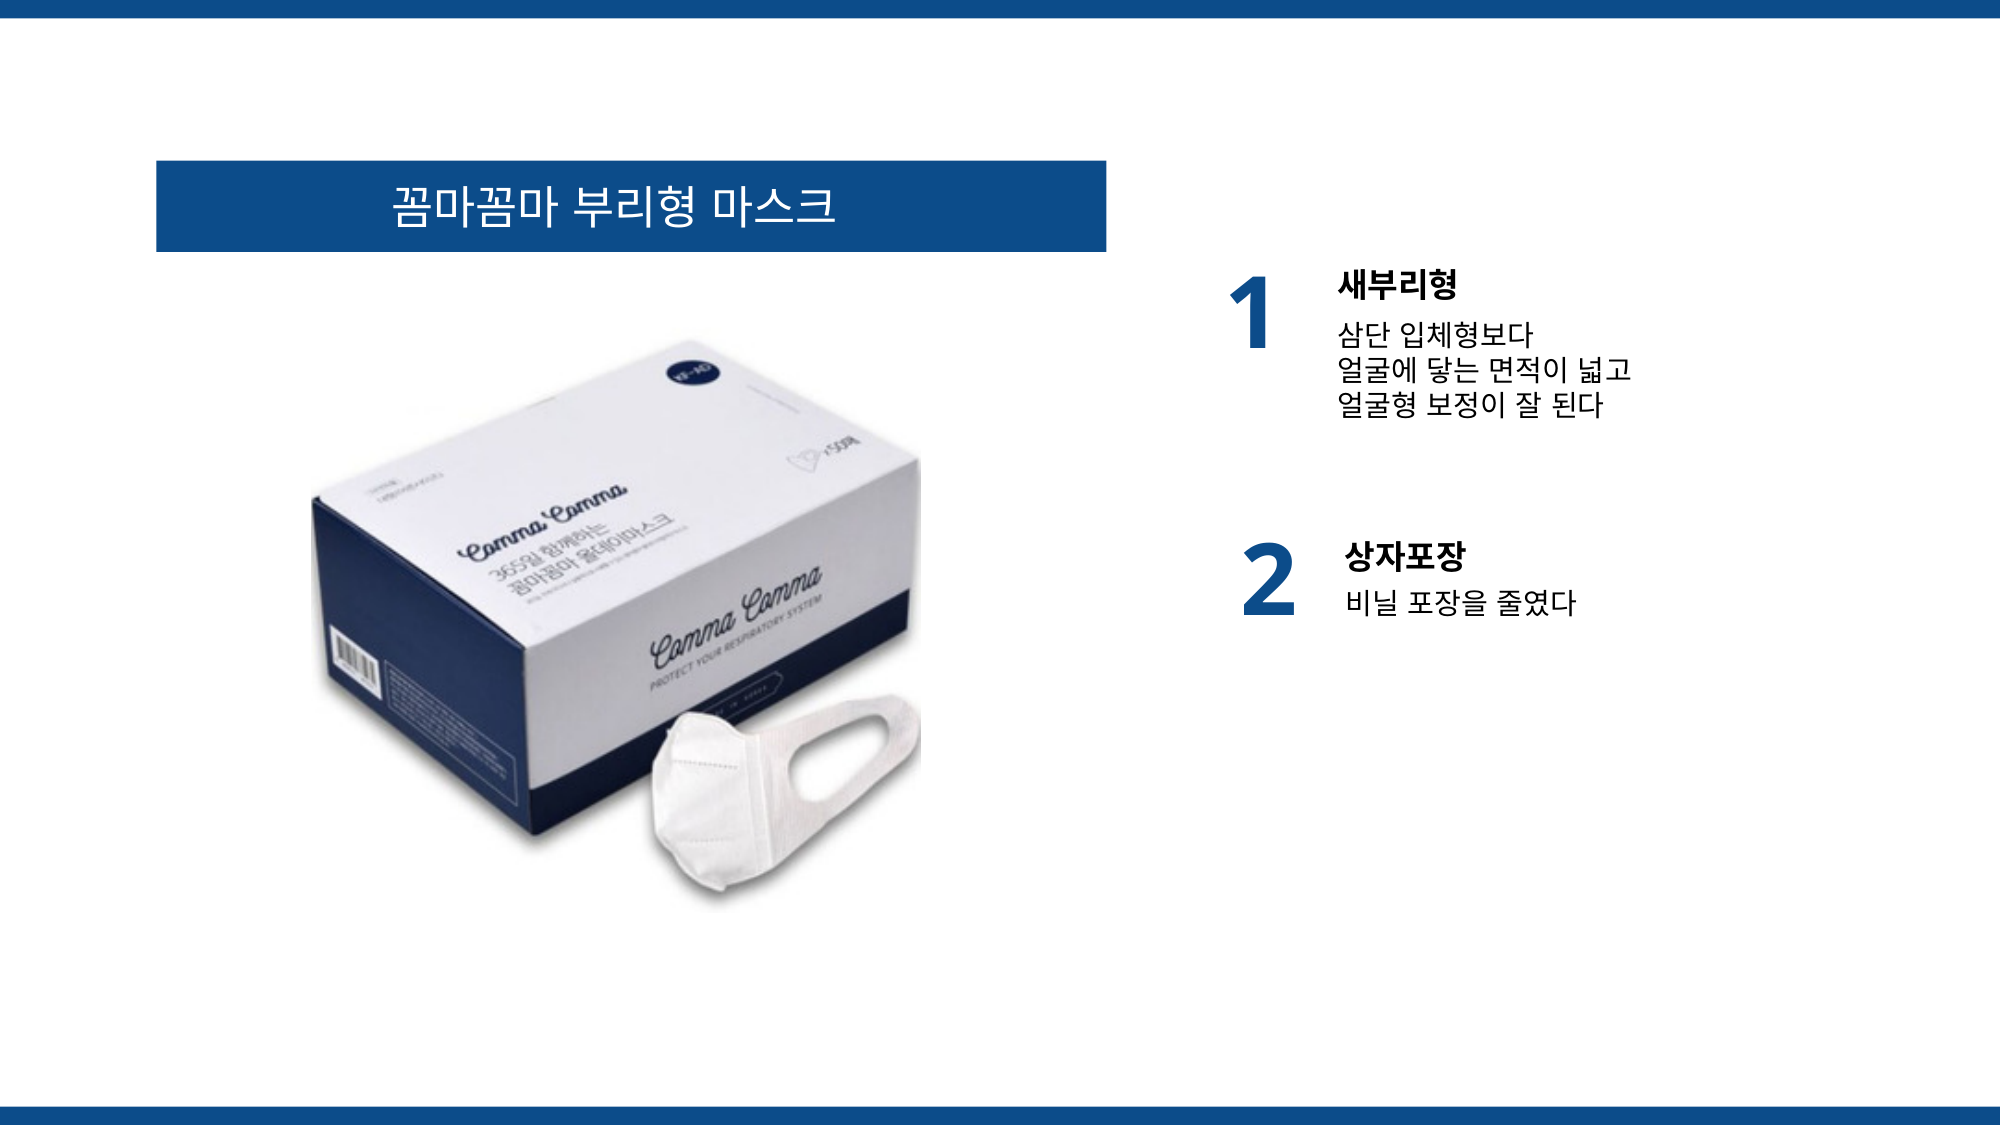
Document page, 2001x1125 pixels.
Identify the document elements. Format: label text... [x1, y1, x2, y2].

text_box [155, 159, 1107, 253]
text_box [1225, 241, 1695, 431]
text_box [0, 0, 2000, 19]
picture [311, 299, 921, 913]
text_box [0, 1105, 2000, 1125]
text_box 꼼마꼼마 부리형 마스크 [376, 170, 909, 241]
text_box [1225, 508, 1975, 645]
